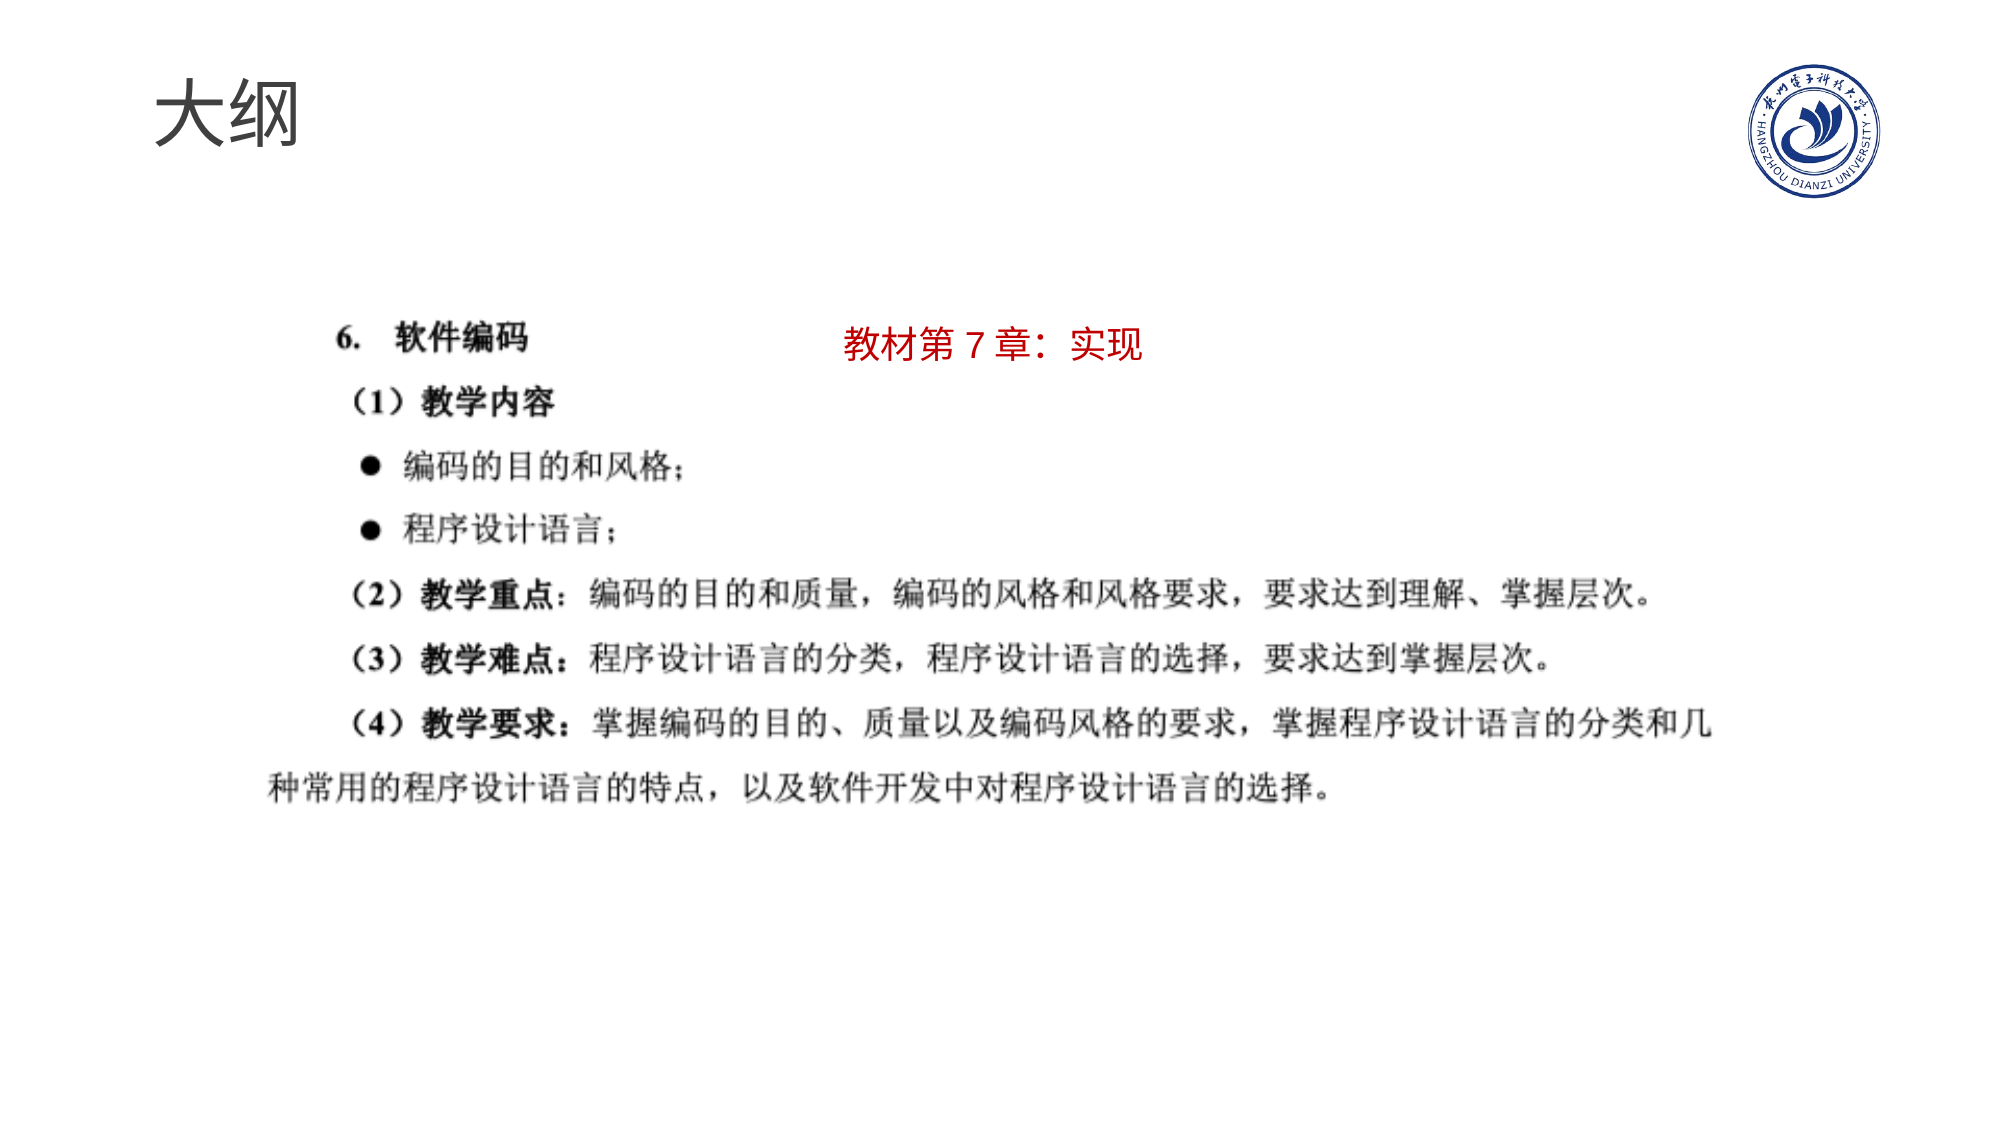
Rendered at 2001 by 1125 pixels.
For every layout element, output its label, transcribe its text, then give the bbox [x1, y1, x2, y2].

title 大纲 [137, 59, 1863, 174]
picture [203, 290, 1797, 835]
picture [1743, 59, 1885, 203]
